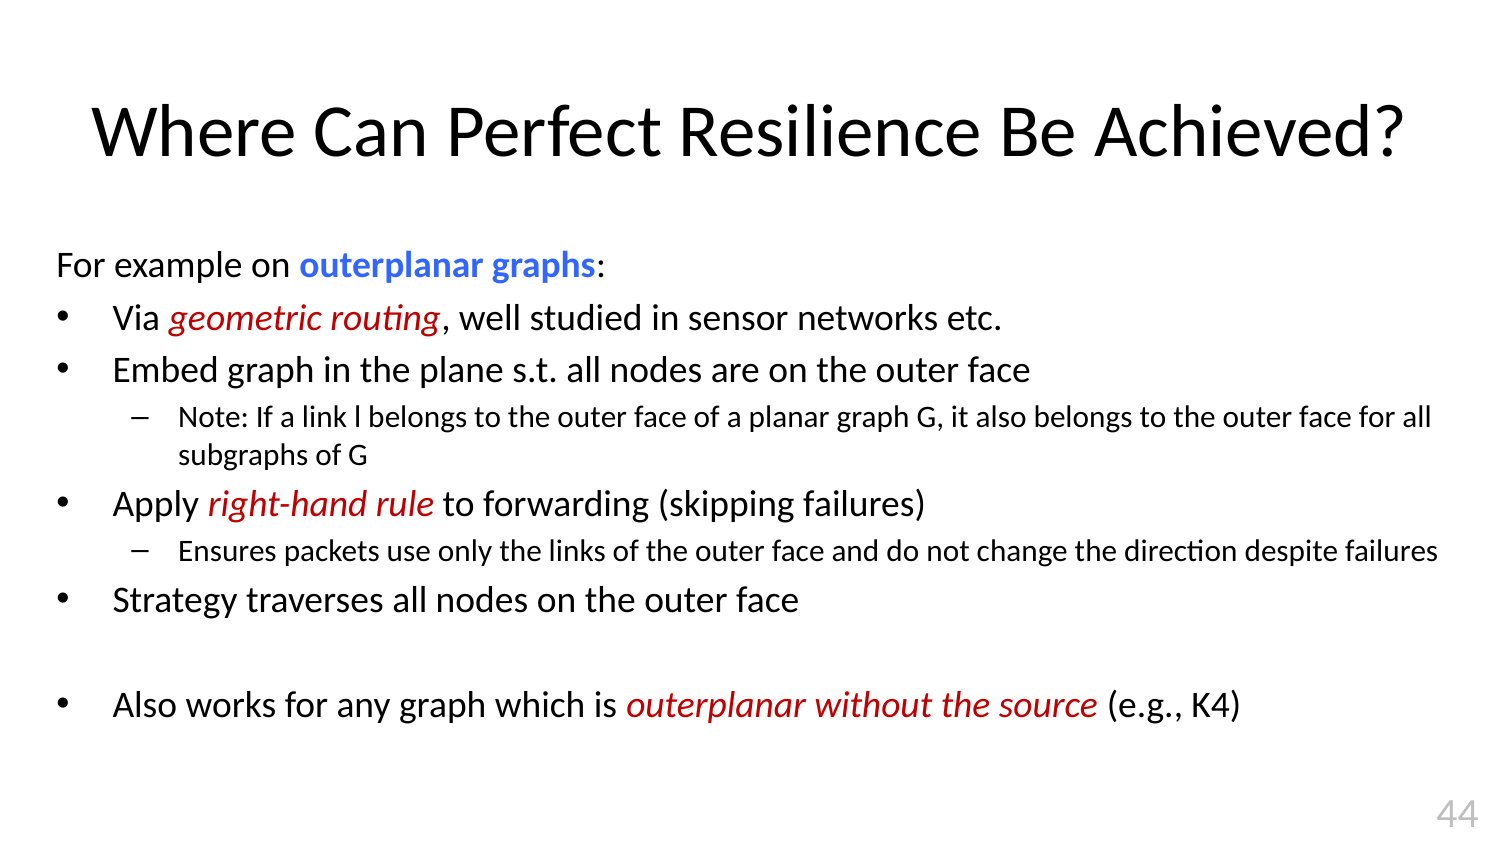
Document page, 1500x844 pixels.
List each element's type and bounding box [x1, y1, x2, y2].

text_box [1421, 778, 1494, 843]
list [41, 232, 1459, 844]
title [0, 55, 1500, 197]
